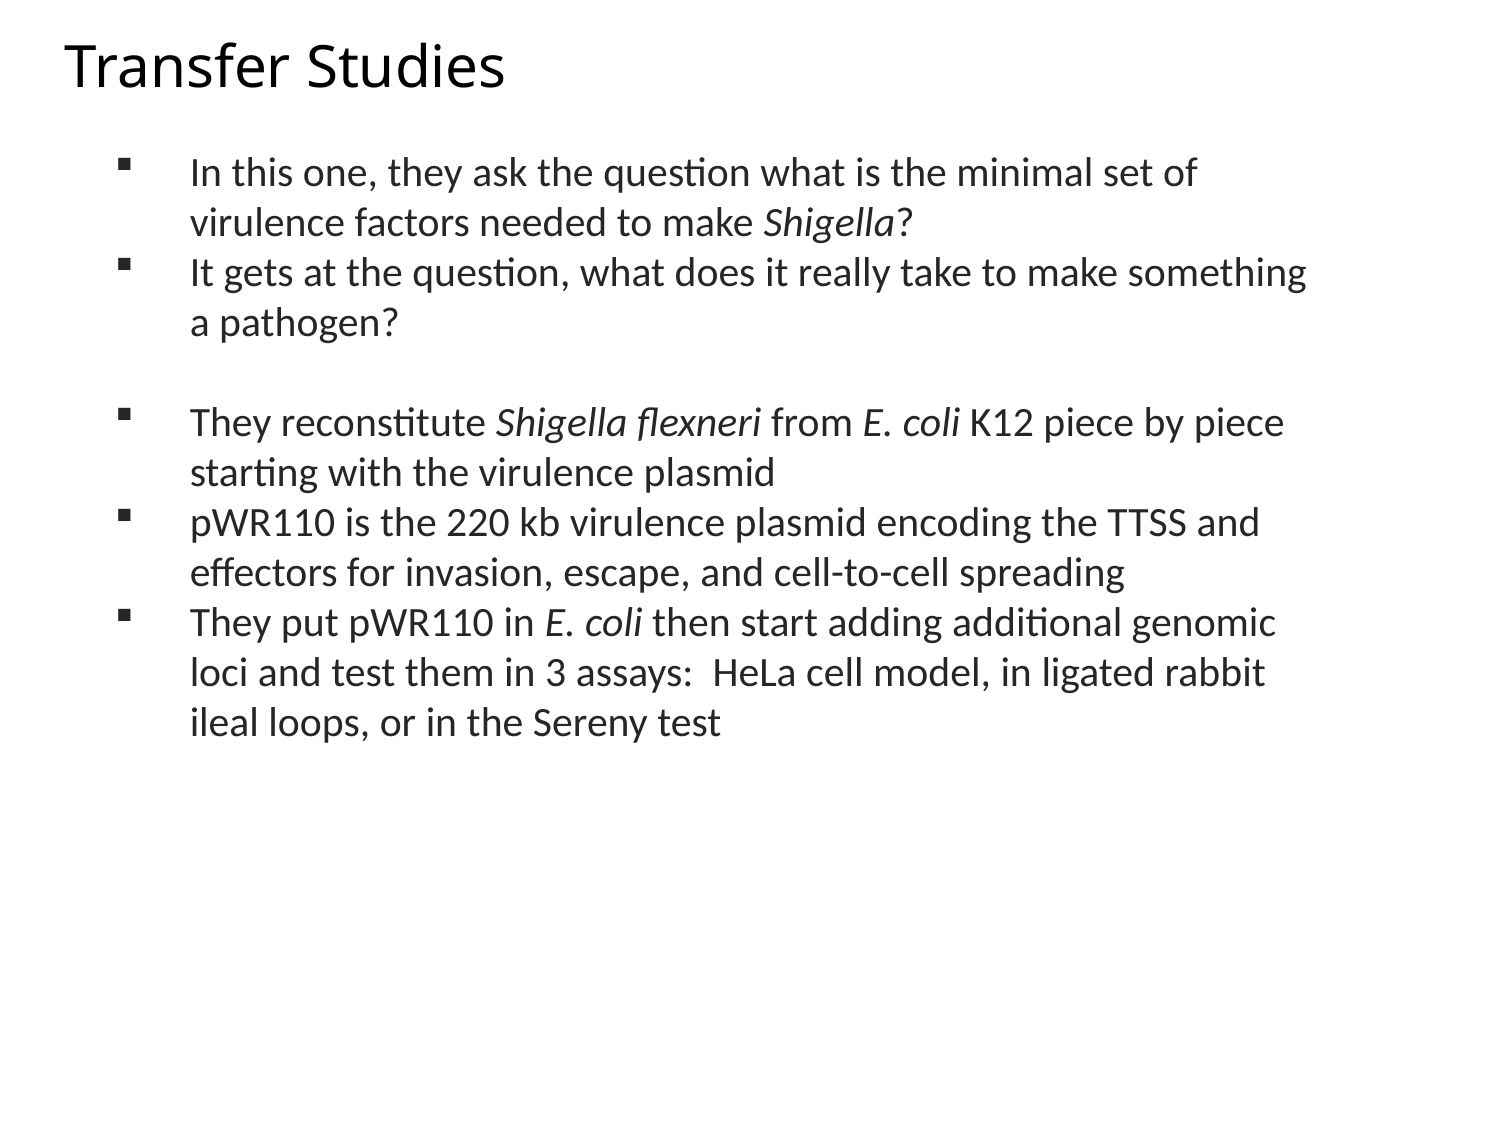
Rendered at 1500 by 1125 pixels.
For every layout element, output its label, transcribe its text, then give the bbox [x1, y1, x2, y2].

text_box In this one, they ask the question what is the minimal set of virulence factors needed to make Shigella? It gets at the question, what does it really take to make something a pathogen? They reconstitute Shigella flexneri from E. coli K12 piece by piece starting with the virulence plasmid pWR110 is the 220 kb virulence plasmid encoding the TTSS and effectors for invasion, escape, and cell-to-cell spreading They put pWR110 in E. coli then start adding additional genomic loci and test them in 3 assays: HeLa cell model, in ligated rabbit ileal loops, or in the Sereny test [99, 137, 1338, 753]
text_box Transfer Studies [49, 21, 1463, 107]
